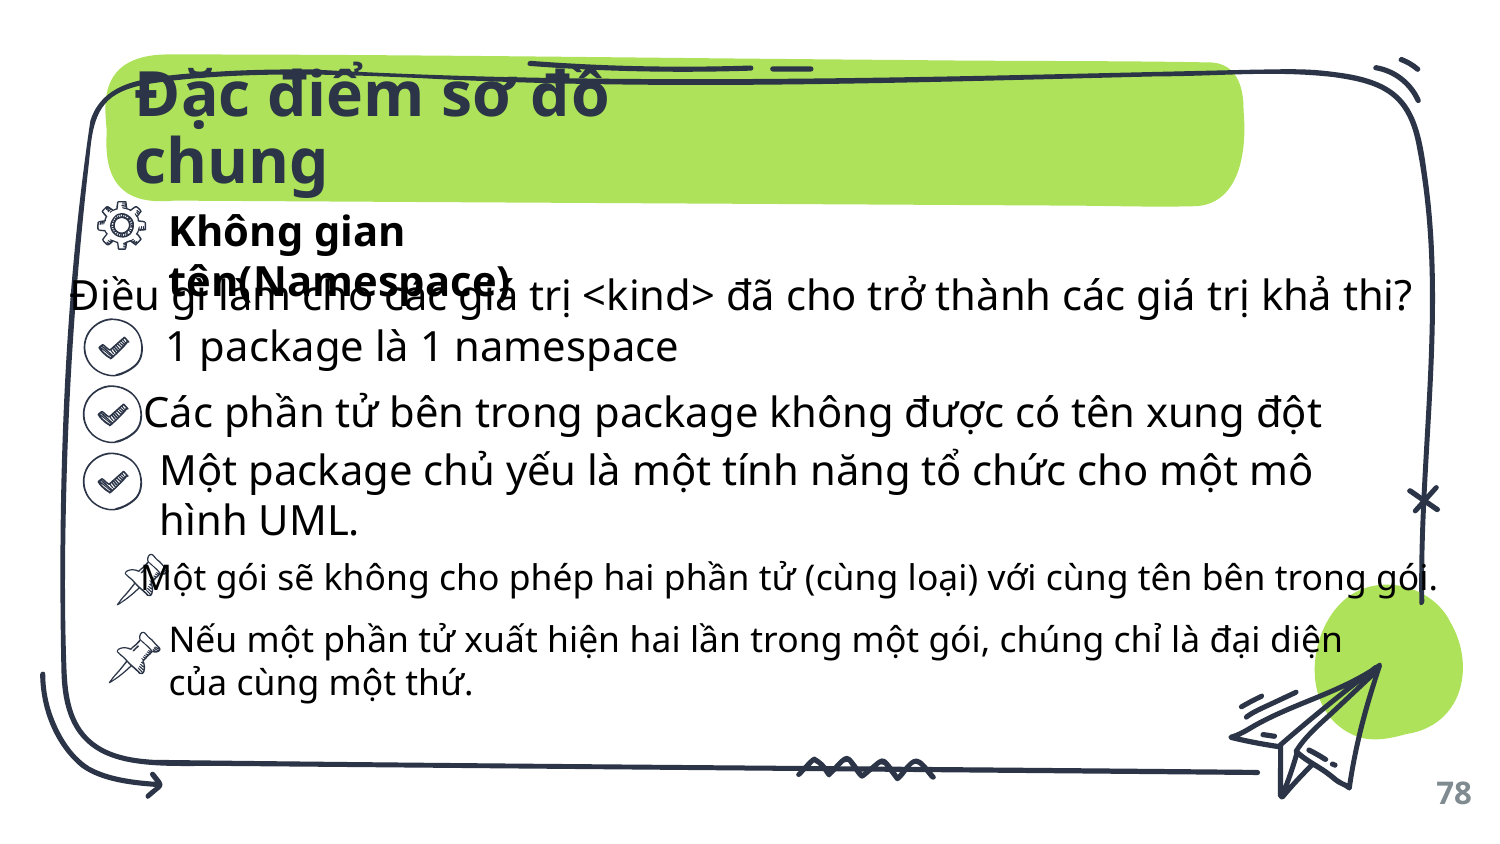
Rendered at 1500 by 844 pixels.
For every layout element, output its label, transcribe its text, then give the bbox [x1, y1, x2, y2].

text_box [116, 594, 125, 606]
text_box [82, 385, 128, 444]
text_box 1 package là 1 namespace [150, 312, 695, 378]
text_box Các phần tử bên trong package không được có tên xung đột [128, 378, 1338, 443]
text_box [82, 452, 143, 511]
text_box [1228, 662, 1382, 800]
list Nếu một phần tử xuất hiện hai lần trong một gói, chúng chỉ là đại diện của cùng một thứ. [168, 617, 1352, 731]
text_box [97, 201, 147, 250]
text_box [108, 631, 161, 684]
text_box [83, 318, 143, 377]
text_box Điều gì làm cho các giá trị <kind> đã cho trở thành các giá trị khả thi? [55, 261, 1428, 327]
text_box Đặc điểm sơ đồ chung [134, 97, 816, 163]
text_box Một gói sẽ không cho phép hai phần tử (cùng loại) với cùng tên bên trong gói. [125, 547, 1454, 606]
text_box Một package chủ yếu là một tính năng tổ chức cho một mô hình UML. [145, 436, 1374, 547]
slide_number 78 [1382, 769, 1473, 820]
text_box Không gian tên(Namespace) [140, 189, 750, 261]
